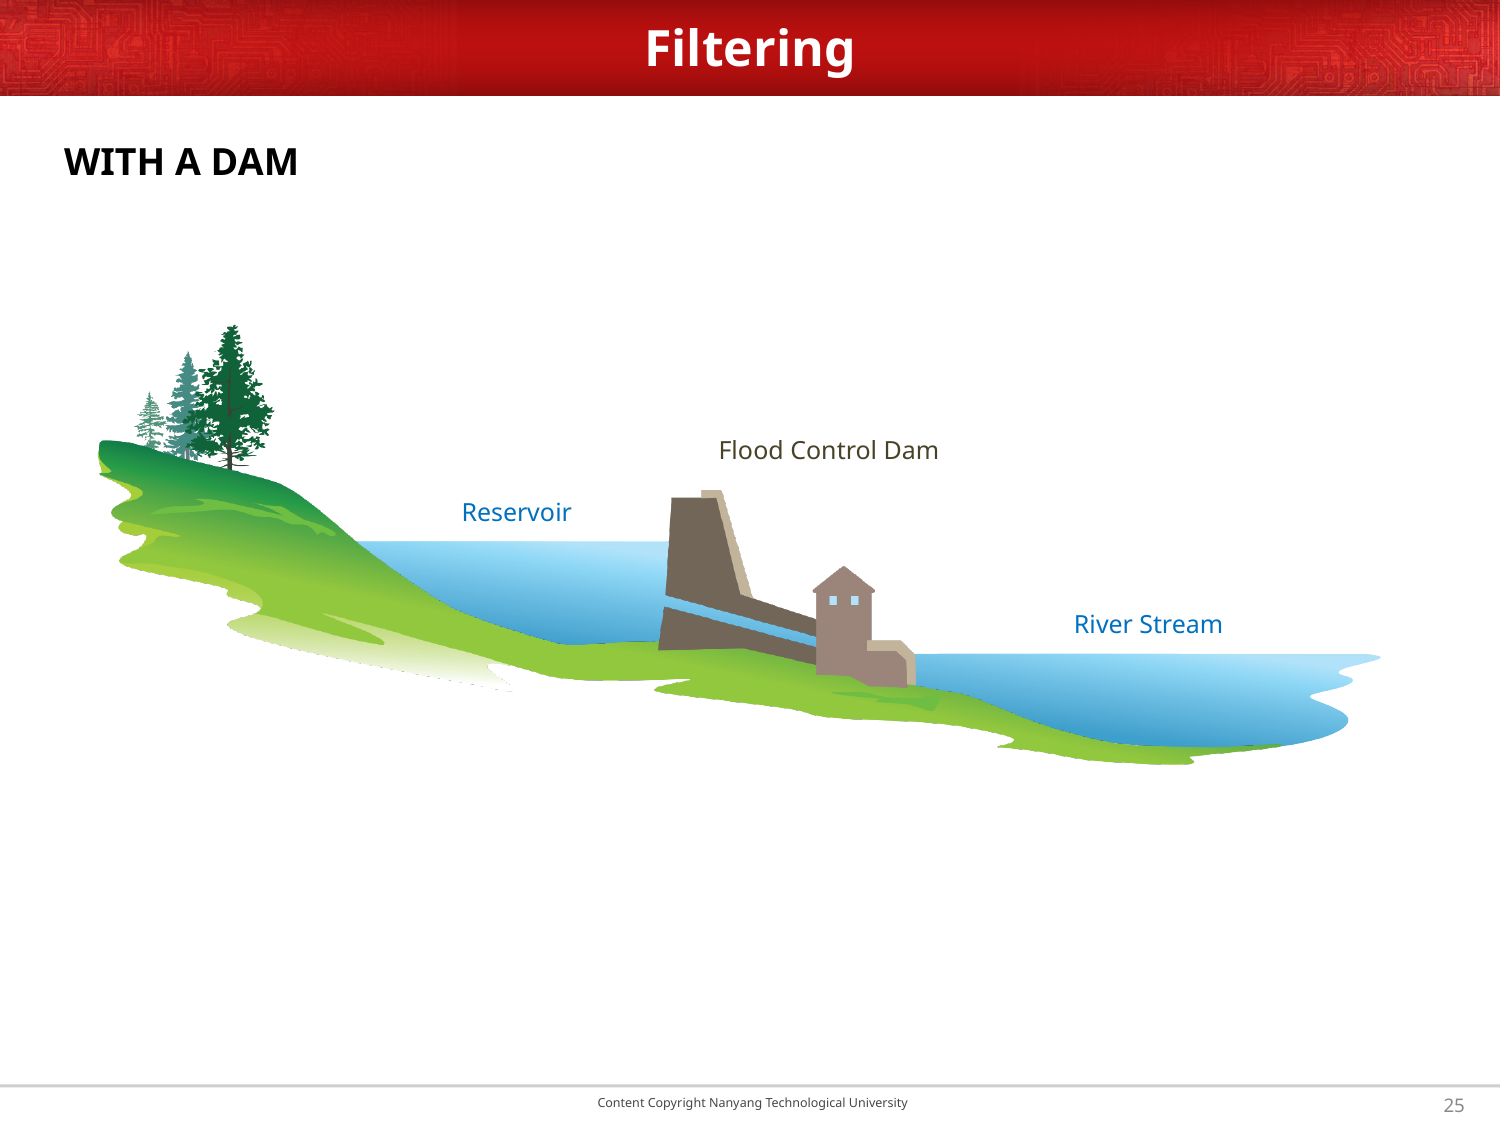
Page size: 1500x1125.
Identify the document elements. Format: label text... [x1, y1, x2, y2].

picture [67, 309, 1427, 783]
title Filtering [0, 0, 1500, 93]
text_box WITH A DAM [49, 130, 453, 191]
